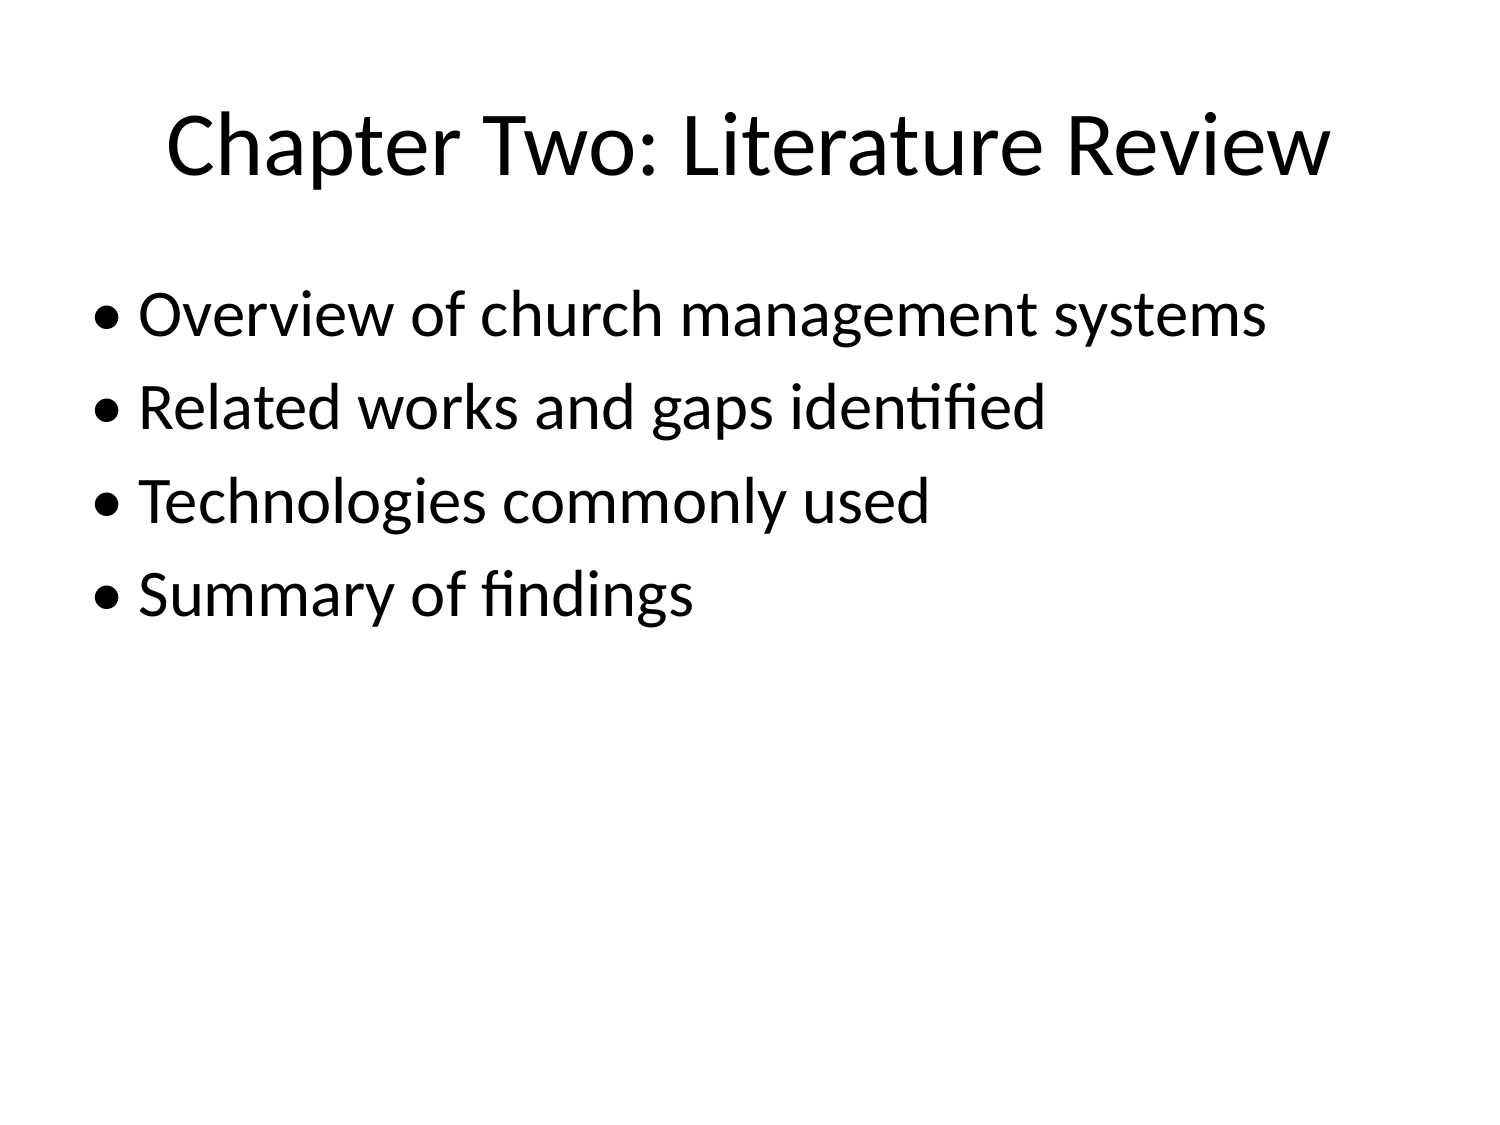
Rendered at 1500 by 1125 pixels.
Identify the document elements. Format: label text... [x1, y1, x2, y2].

title Chapter Two: Literature Review [75, 45, 1425, 233]
list • Overview of church management systems • Related works and gaps identified • Technologies commonly used • Summary of findings [75, 262, 1425, 1005]
